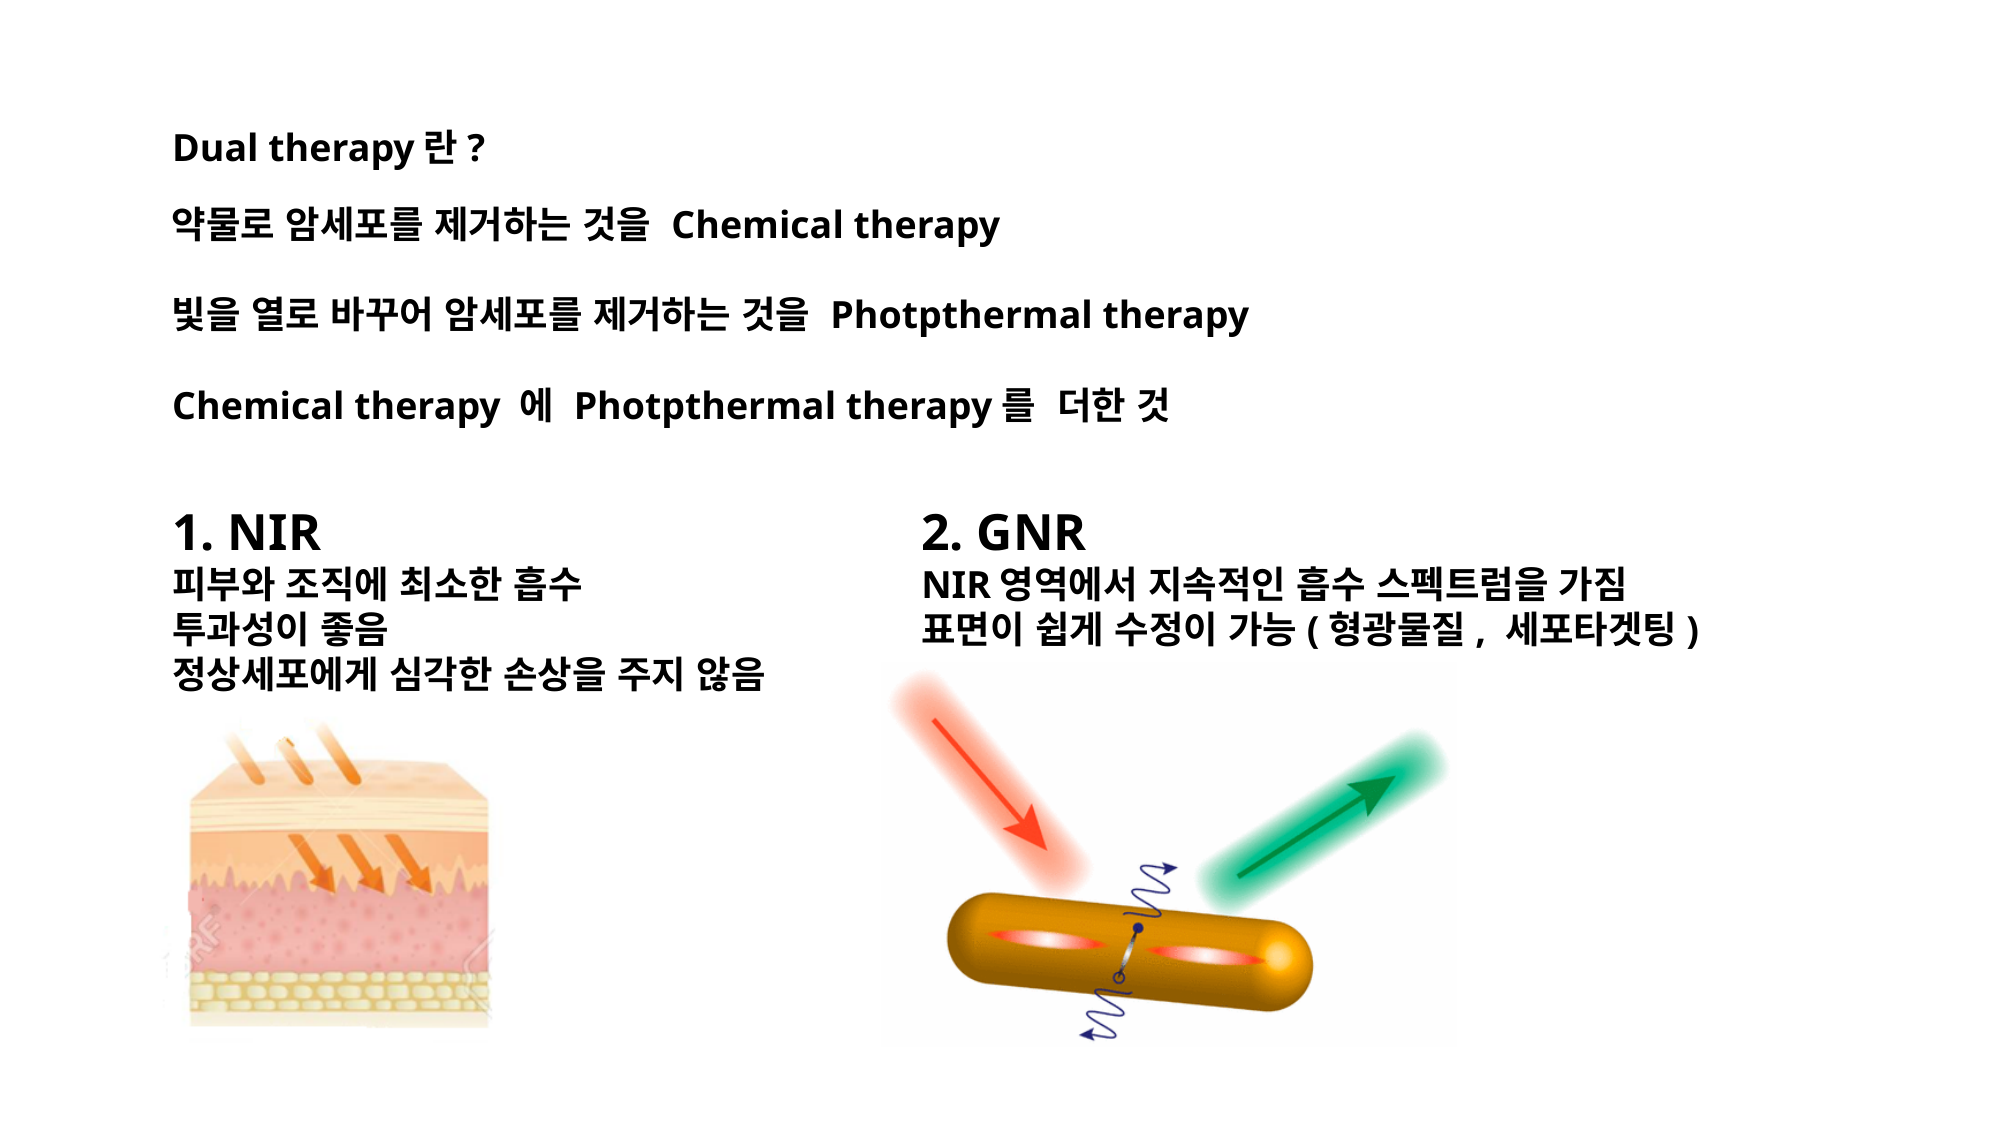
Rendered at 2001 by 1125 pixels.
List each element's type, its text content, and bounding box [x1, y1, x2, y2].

picture [157, 715, 508, 1047]
text_box 2. GNR NIR영역에서 지속적인 흡수 스펙트럼을 가짐 표면이 쉽게 수정이 가능(형광물질, 세포타겟팅) [906, 493, 1907, 658]
picture [881, 662, 1457, 1047]
text_box Dual therapy란? [157, 116, 989, 177]
text_box Chemical therapy 에 Photpthermal therapy를 더한 것 [157, 374, 1656, 434]
text_box 약물로 암세포를 제거하는 것을 Chemical therapy 빛을 열로 바꾸어 암세포를 제거하는 것을 Photpthermal therapy [157, 193, 2000, 344]
text_box 1. NIR 피부와 조직에 최소한 흡수 투과성이 좋음 정상세포에게 심각한 손상을 주지 않음 [157, 493, 1158, 703]
